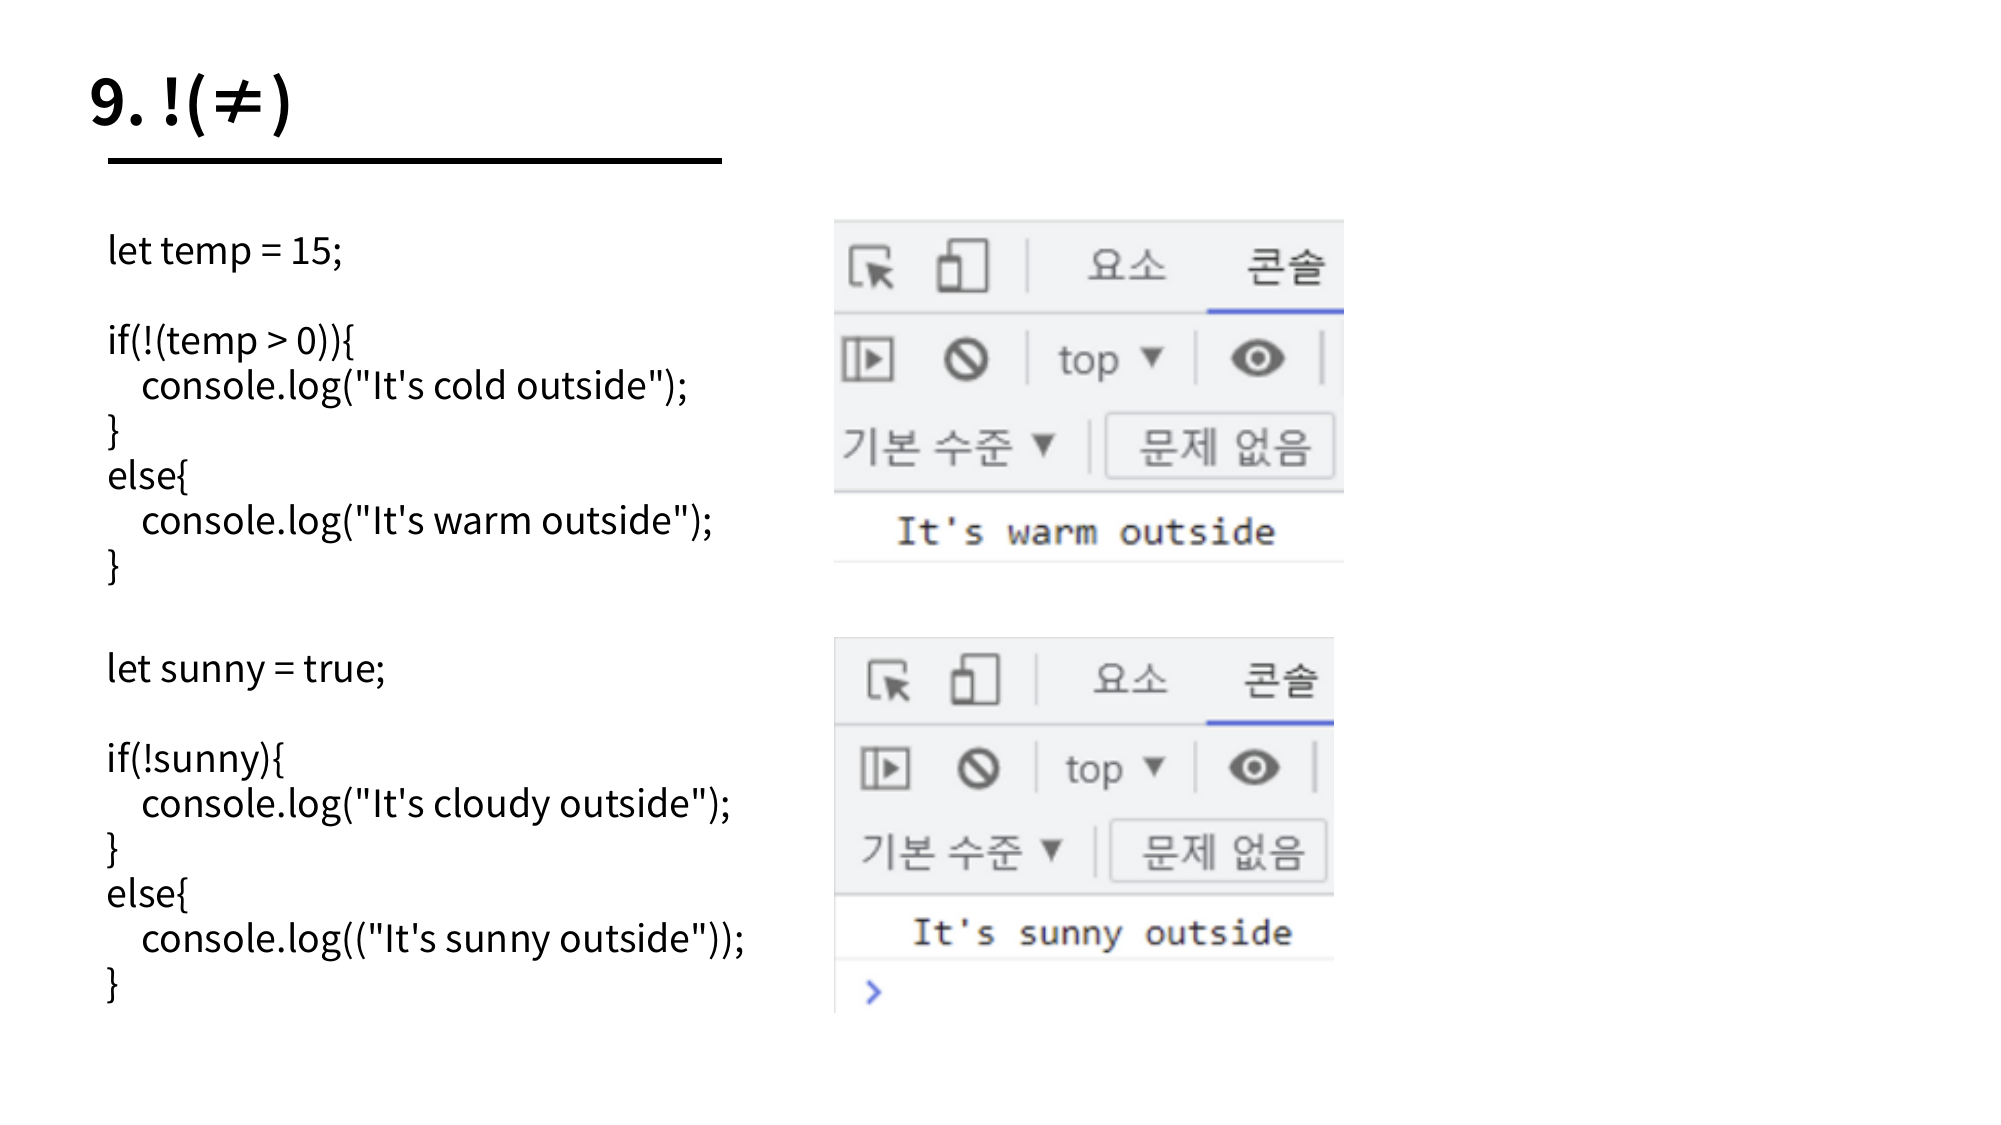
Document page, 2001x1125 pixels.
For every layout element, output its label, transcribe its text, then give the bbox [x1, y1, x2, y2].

picture [833, 219, 1345, 563]
text_box let temp = 15; if(!(temp > 0)){ console.log("It's cold outside"); } else{ console.log("It's warm outside"); } [92, 219, 729, 595]
text_box let sunny = true; if(!sunny){ console.log("It's cloudy outside"); } else{ console.log(("It's sunny outside")); } [92, 637, 760, 1013]
text_box 9. !(≠) [74, 55, 309, 146]
picture [833, 637, 1335, 1013]
